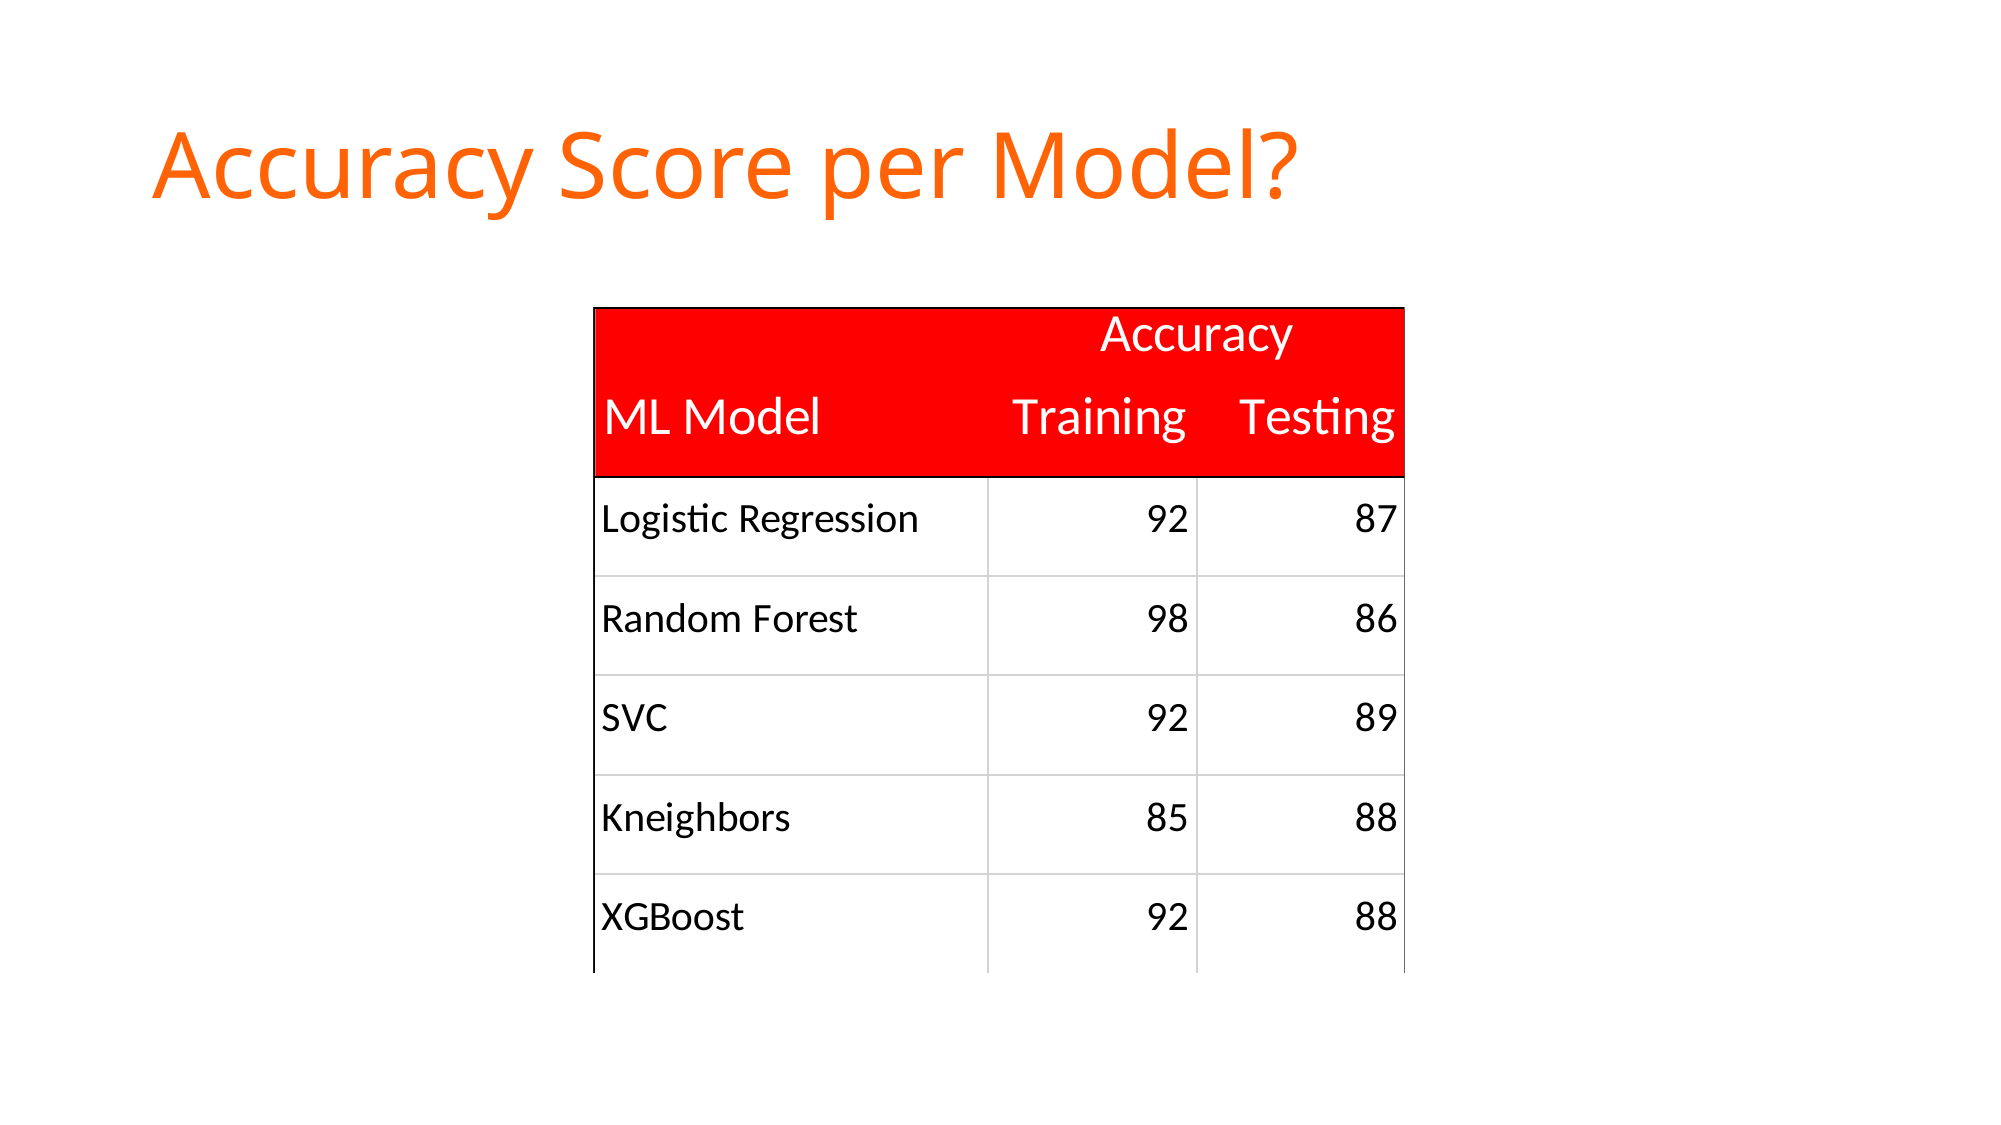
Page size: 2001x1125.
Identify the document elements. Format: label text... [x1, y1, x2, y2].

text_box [593, 306, 1407, 975]
title Accuracy Score per Model? [137, 59, 1863, 278]
